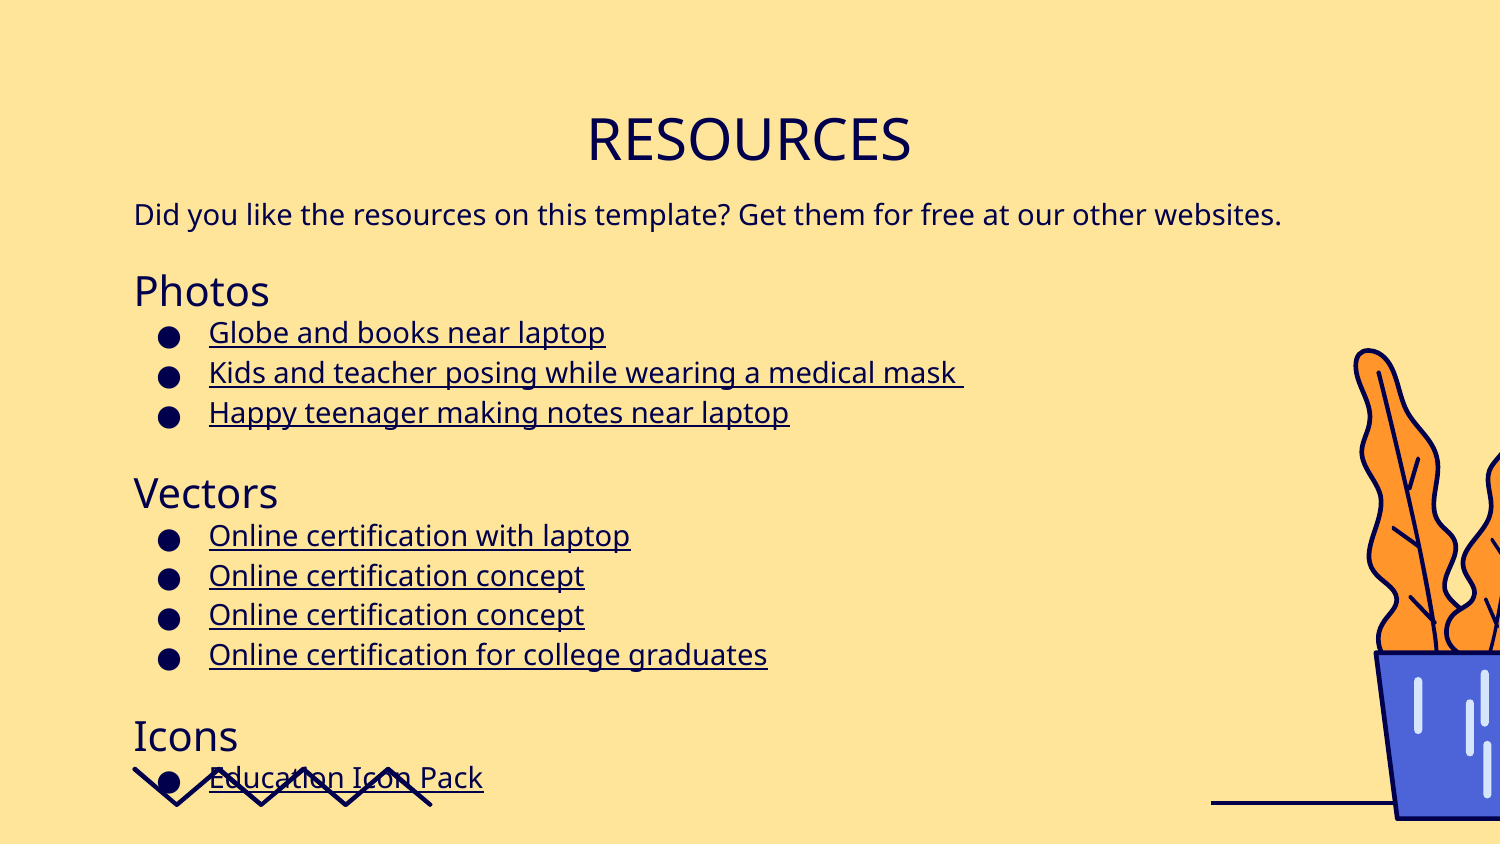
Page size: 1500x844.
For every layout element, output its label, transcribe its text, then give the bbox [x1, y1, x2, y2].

list Did you like the resources on this template? Get them for free at our other websites. Photos Globe and books near laptop Kids and teacher posing while wearing a medical mask Happy teenager making notes near laptop Vectors Online certification with laptop Online certification concept Online certification concept Online certification for college graduates Icons Education Icon Pack [118, 181, 1382, 756]
text_box [253, 773, 258, 787]
title RESOURCES [118, 87, 1382, 181]
